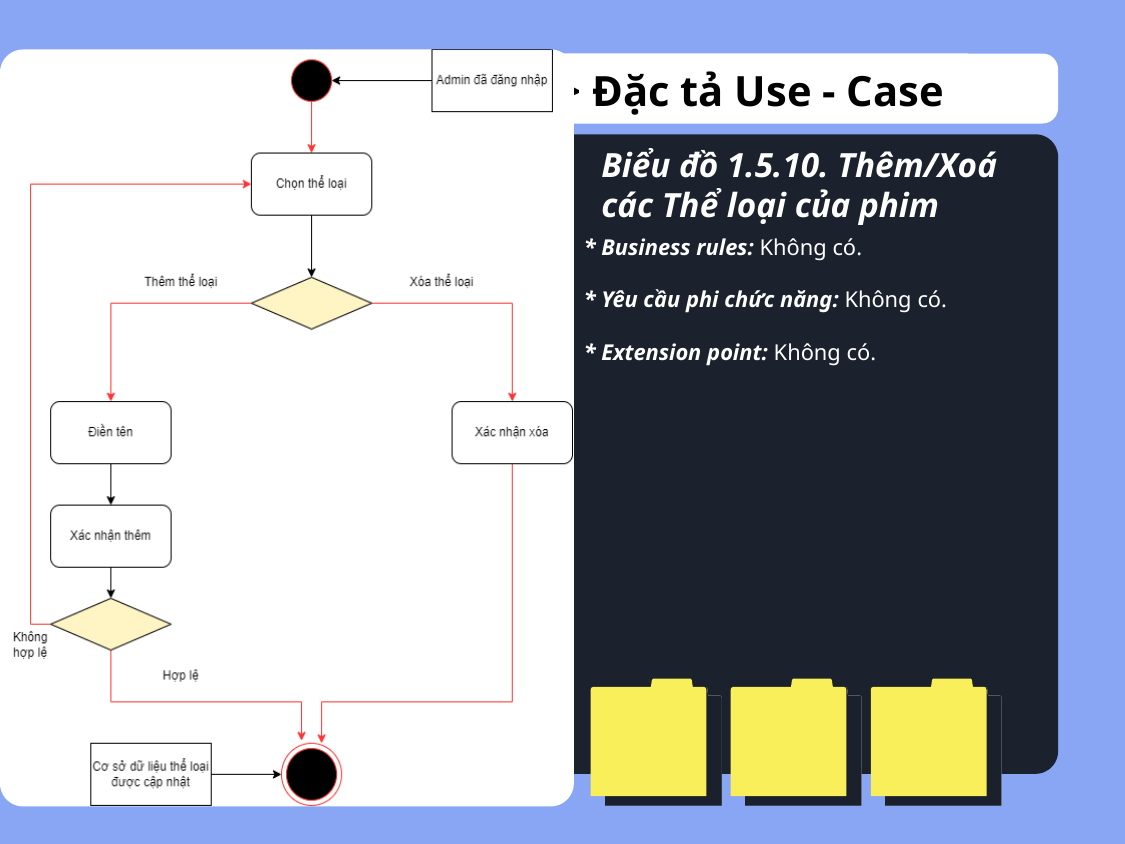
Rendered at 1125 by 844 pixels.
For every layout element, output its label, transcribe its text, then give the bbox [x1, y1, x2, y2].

title Biểu đồ 1.5.10. Thêm/Xoá các Thể loại của phim [586, 136, 1044, 218]
text_box Đặc tả yêu cầu >> Đặc tả Use - Case [208, 42, 1003, 137]
picture [0, 49, 575, 807]
text_box * Business rules: Không có. * Yêu cầu phi chức năng: Không có. * Extension point: Không có. [579, 218, 1044, 707]
